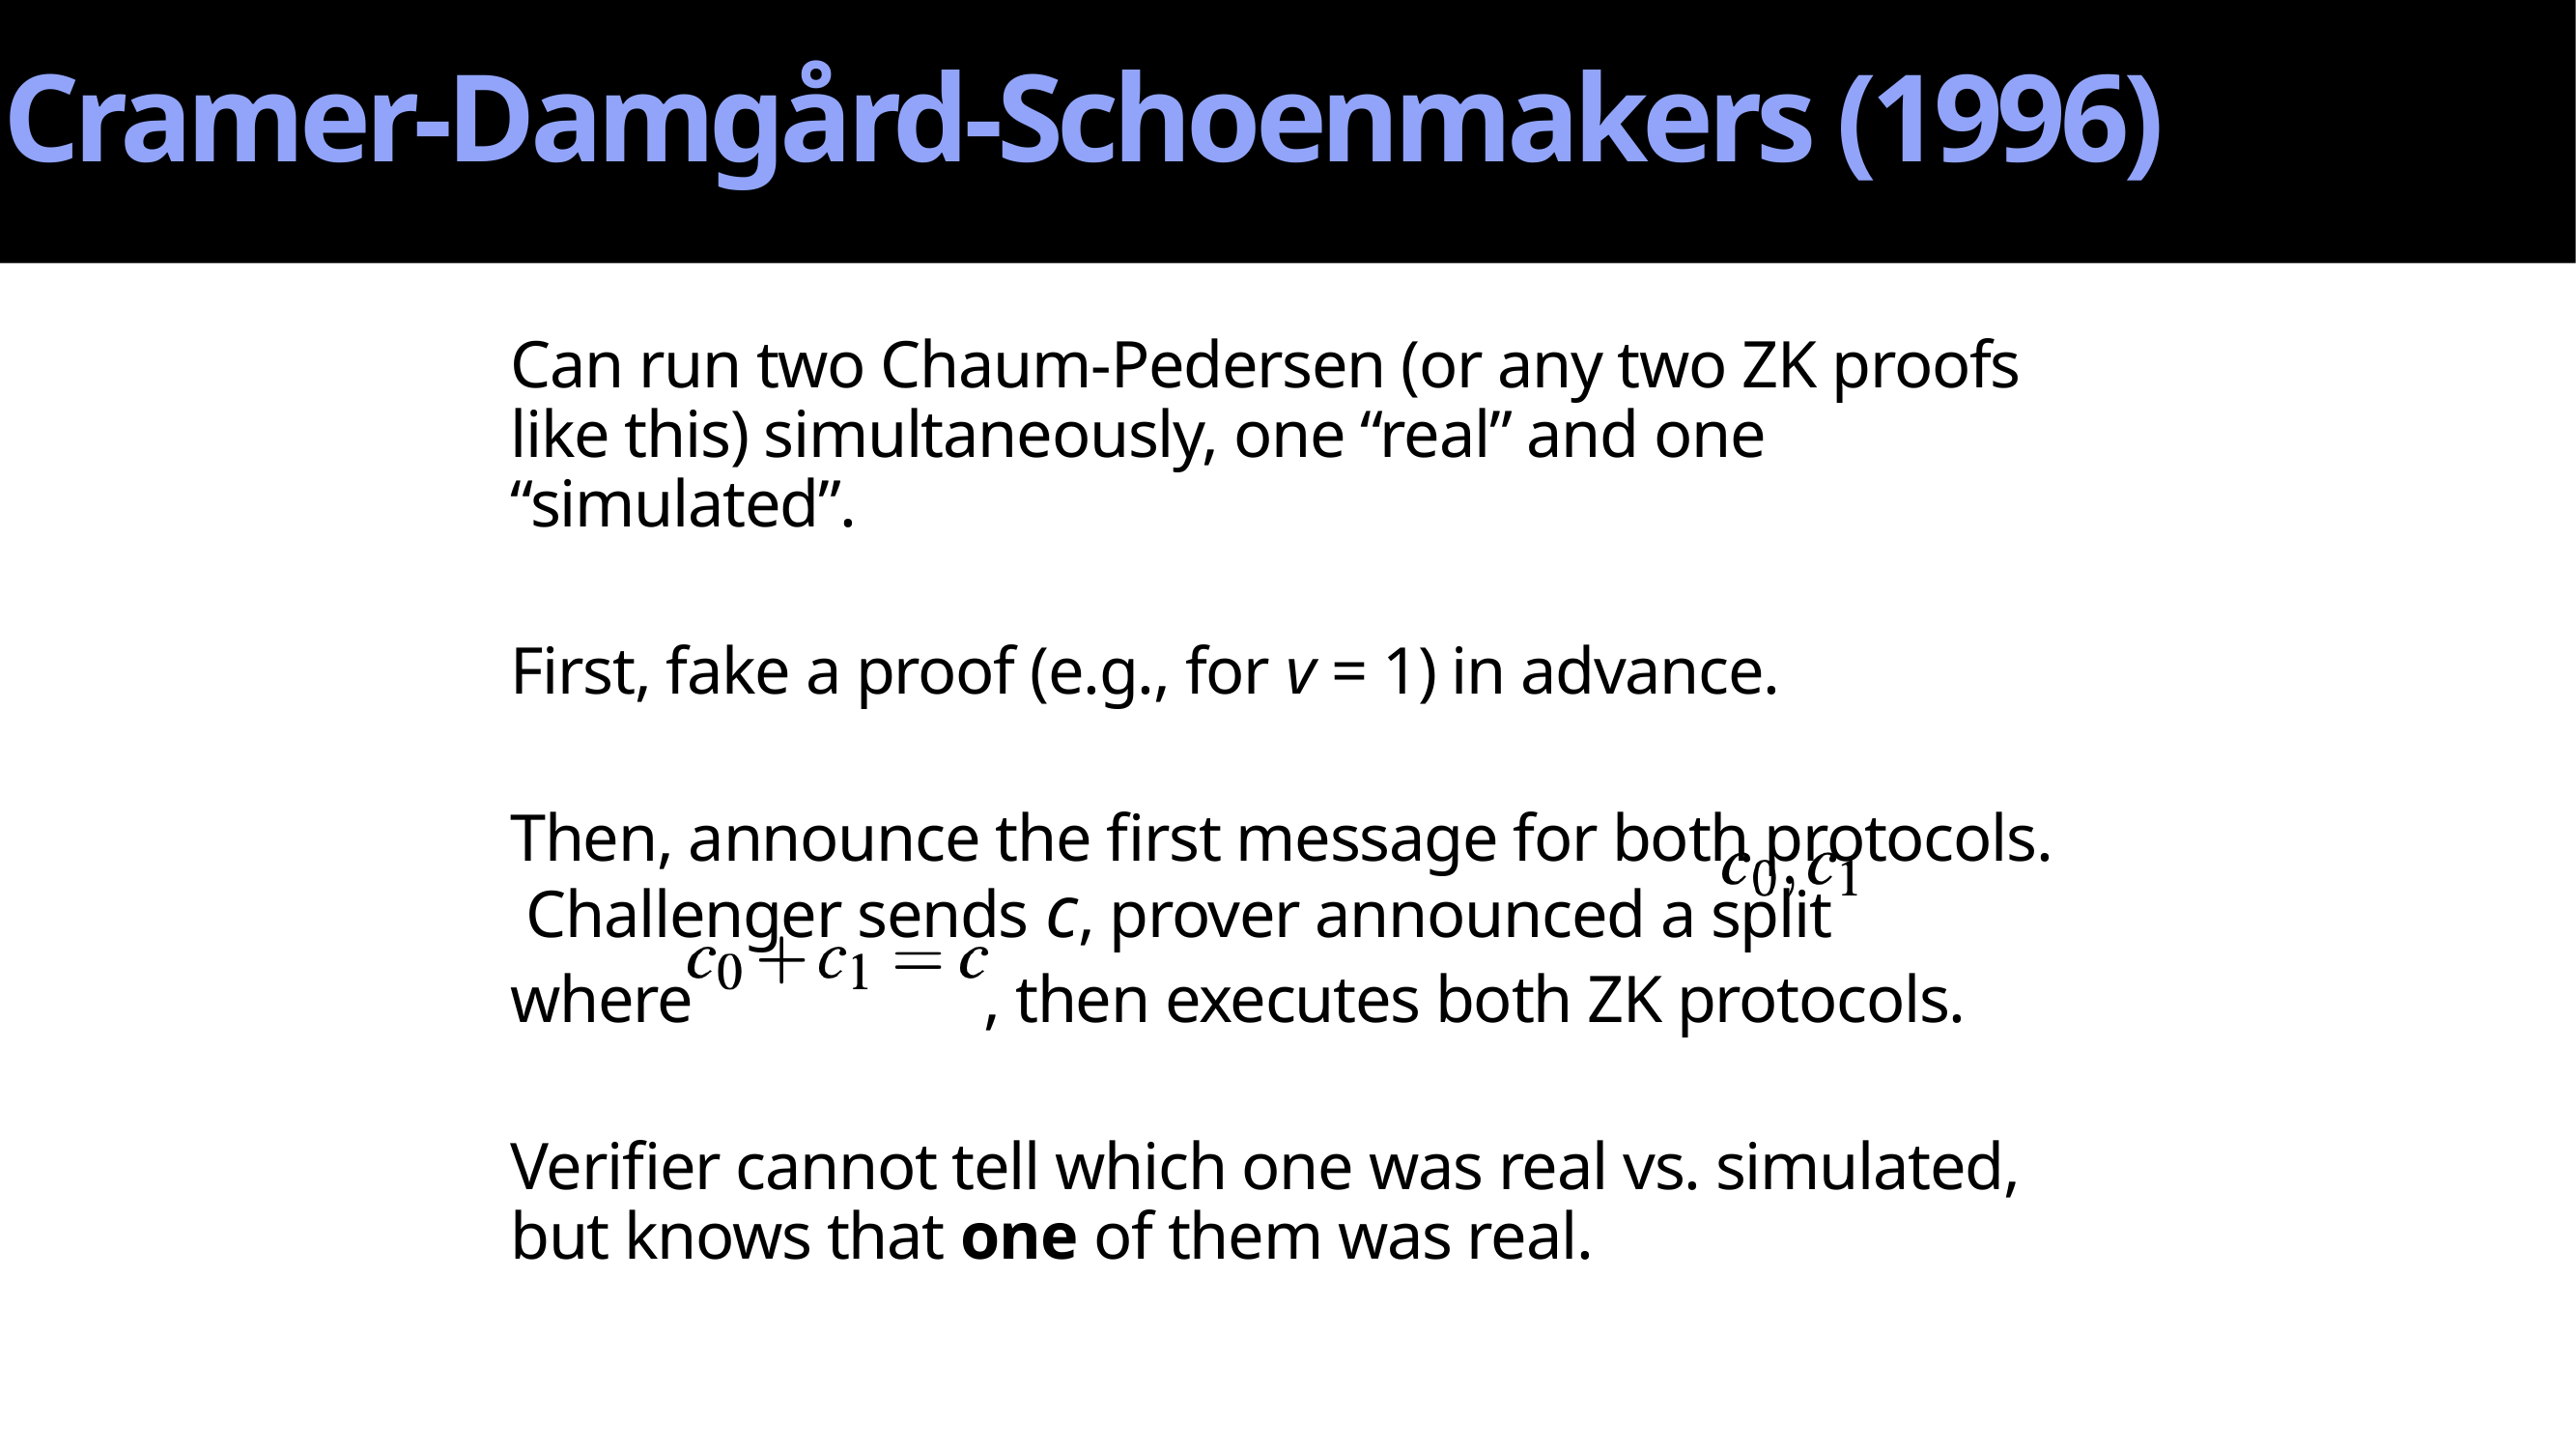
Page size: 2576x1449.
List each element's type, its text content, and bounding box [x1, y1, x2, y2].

text_box Can run two Chaum-Pedersen (or any two ZK proofs like this) simultaneously, one “real” and one “simulated”. First, fake a proof (e.g., for v = 1) in advance. Then, announce the first message for both protocols. Challenger sends c, prover announced a split where , then executes both ZK protocols. Verifier cannot tell which one was real vs. simulated, but knows that one of them was real. [510, 331, 2065, 1409]
title Cramer-Damgård-Schoenmakers (1996) [0, 0, 2576, 265]
picture [1722, 851, 1857, 897]
picture [688, 936, 989, 990]
